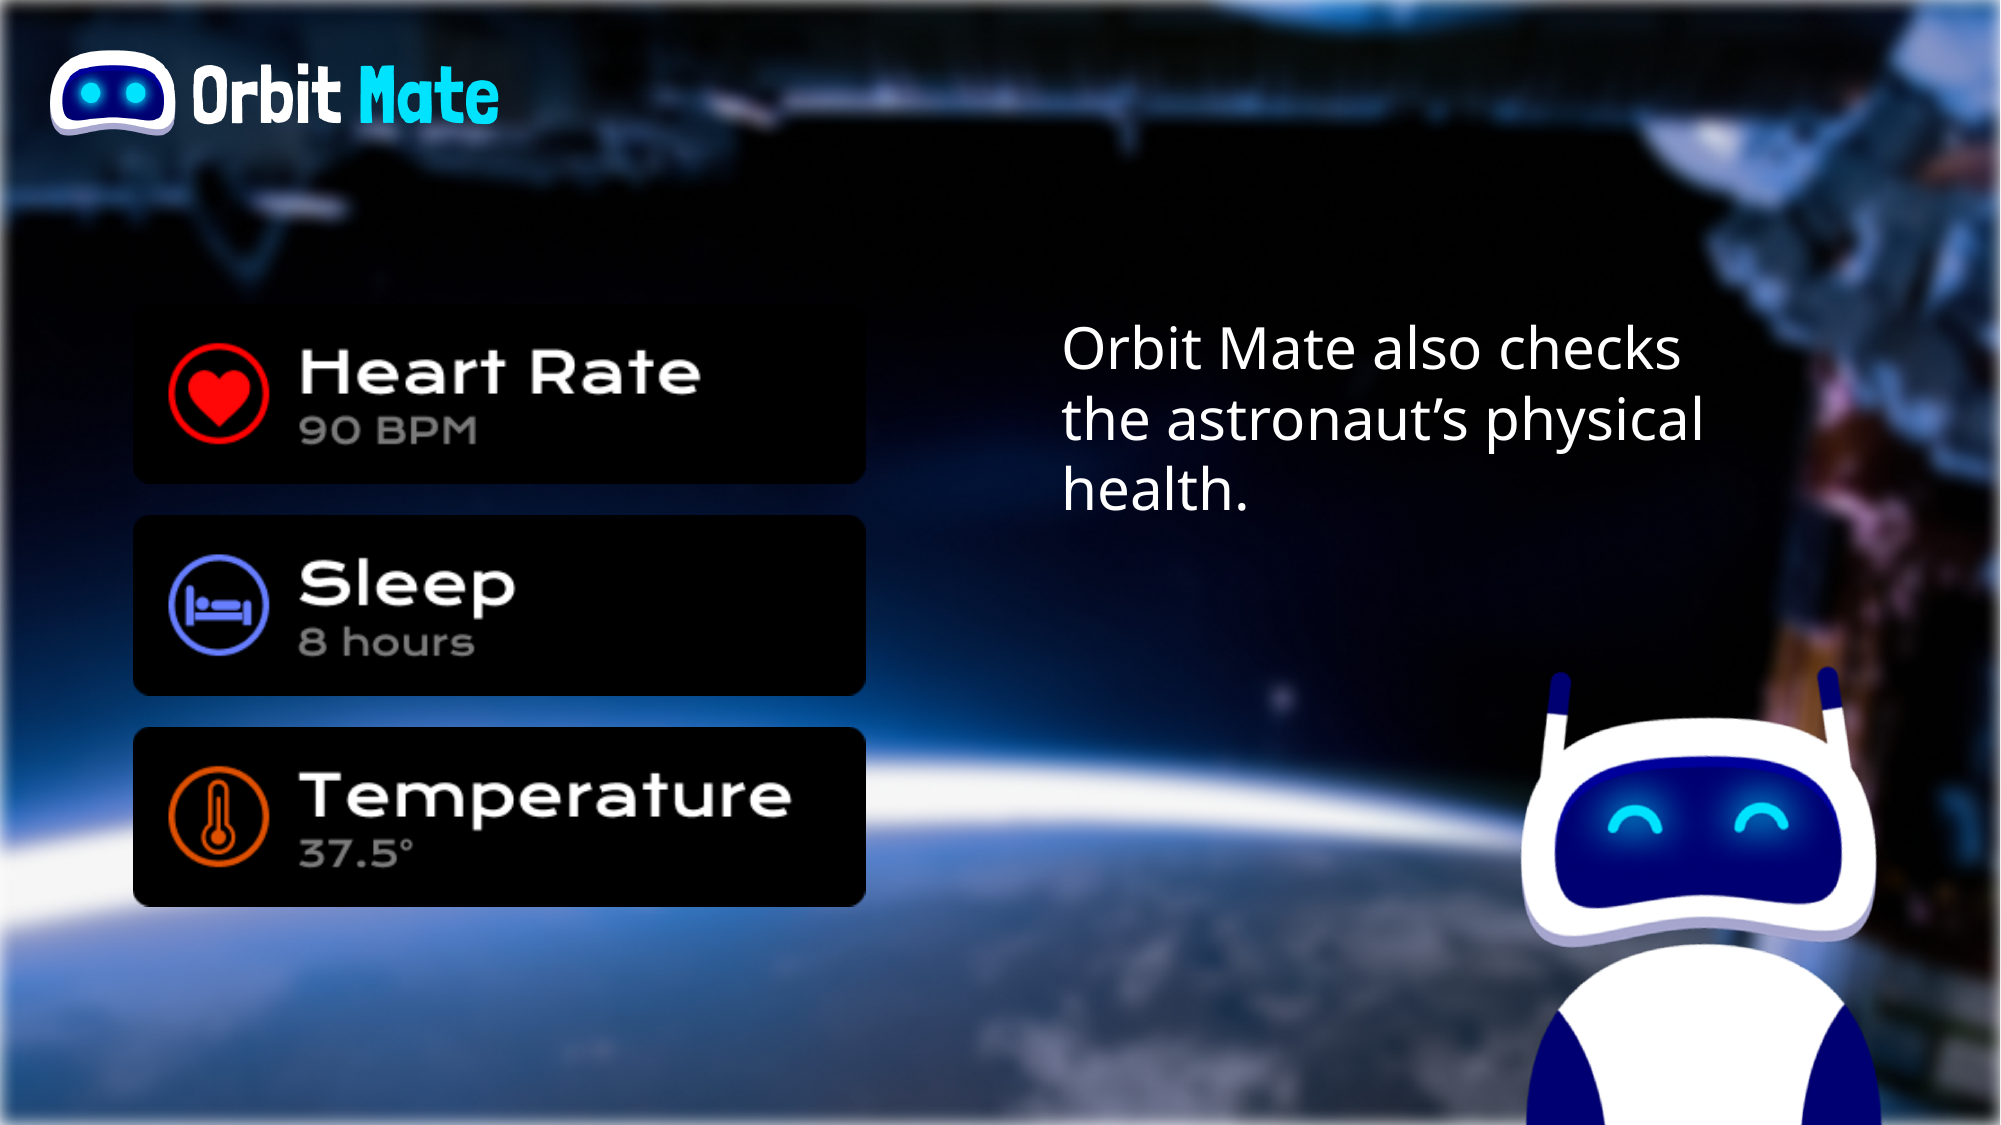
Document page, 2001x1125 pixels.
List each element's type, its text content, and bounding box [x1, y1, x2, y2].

picture [0, 0, 2001, 1125]
text_box Orbit Mate also checks the astronaut’s physical health. [1046, 304, 1753, 530]
